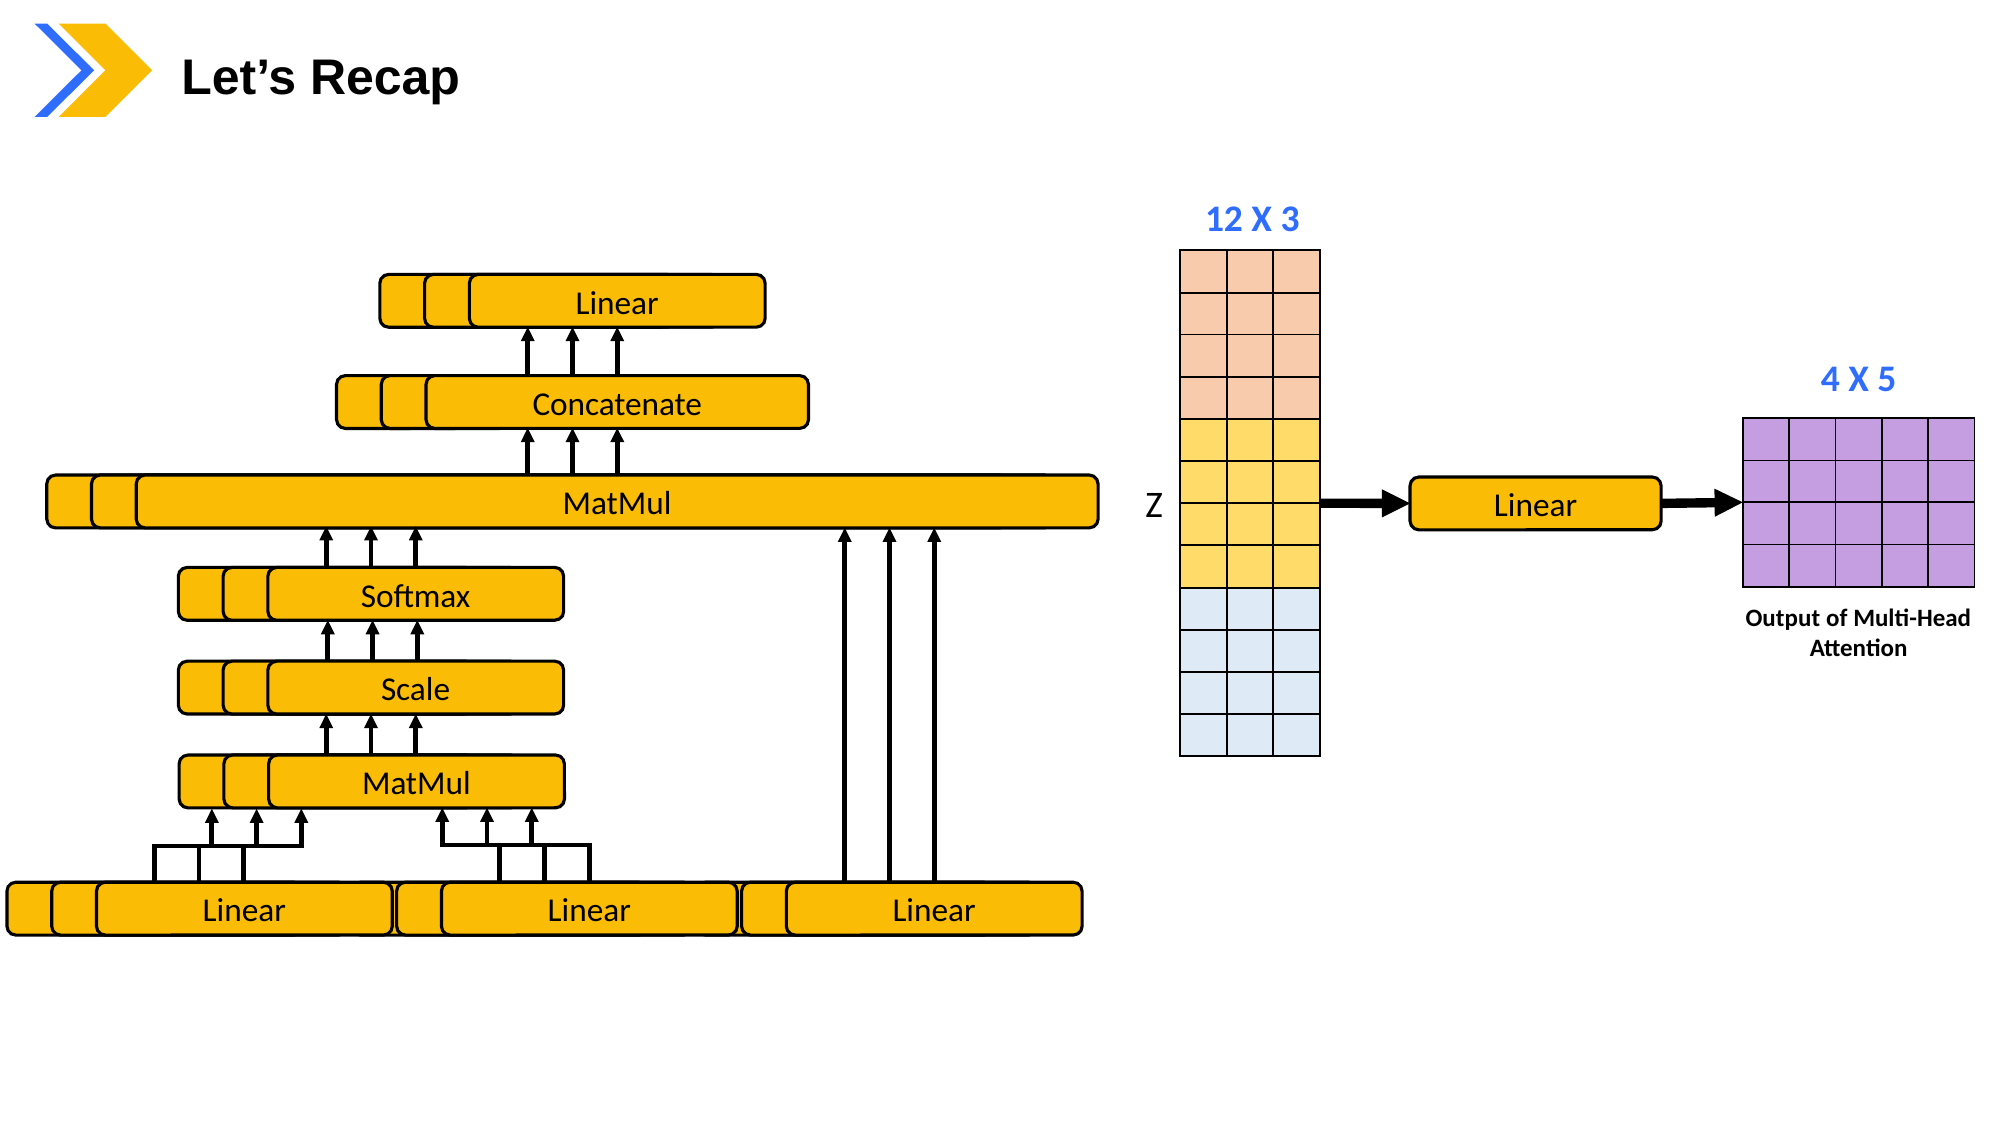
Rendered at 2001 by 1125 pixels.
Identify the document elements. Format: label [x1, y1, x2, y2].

table_cell [1181, 715, 1226, 755]
table_cell [1929, 461, 1974, 501]
table_cell [1883, 545, 1927, 586]
table_cell [1274, 462, 1319, 502]
table_header [1790, 419, 1835, 460]
table_cell [1790, 461, 1835, 501]
table_cell [1274, 715, 1319, 755]
table_cell [1274, 546, 1319, 587]
text_box [6, 274, 1099, 935]
table_cell [1883, 503, 1927, 544]
table_cell [1274, 294, 1319, 334]
table_header [1929, 419, 1974, 460]
table_cell [1929, 545, 1974, 586]
text_box [1730, 593, 1988, 669]
table_cell [1228, 631, 1272, 671]
table_header [1274, 251, 1319, 292]
table_cell [1181, 335, 1226, 376]
table_cell [1228, 715, 1272, 755]
text_box [34, 23, 153, 117]
text_box [1184, 186, 1320, 247]
table_header [1228, 589, 1272, 629]
table_cell [1883, 461, 1927, 501]
table_cell [1228, 546, 1272, 587]
table_cell [1228, 294, 1272, 334]
table_header [1228, 251, 1272, 292]
table_cell [1790, 503, 1835, 544]
table_cell [1274, 673, 1319, 713]
table_cell [1836, 545, 1881, 586]
text_box [1791, 346, 1927, 407]
table_header [1274, 420, 1319, 460]
table_cell [1181, 673, 1226, 713]
table_cell [1744, 461, 1788, 501]
table_cell [1274, 631, 1319, 671]
table_cell [1181, 378, 1226, 418]
table_cell [1228, 673, 1272, 713]
text_box [1319, 475, 1743, 531]
table_cell [1228, 504, 1272, 544]
text_box [1130, 473, 1178, 533]
table_header [1228, 420, 1272, 460]
table_cell [1929, 503, 1974, 544]
table_cell [1836, 461, 1881, 501]
table_cell [1181, 504, 1226, 544]
table_header [1181, 420, 1226, 460]
table_cell [1181, 546, 1226, 587]
table_cell [1274, 378, 1319, 418]
table_cell [1181, 294, 1226, 334]
table_header [1274, 589, 1319, 629]
table_cell [1274, 504, 1319, 544]
table_cell [1836, 503, 1881, 544]
text_box [166, 37, 1196, 112]
table_cell [1744, 503, 1788, 544]
table_header [1181, 251, 1226, 292]
table_cell [1744, 545, 1788, 586]
table_cell [1228, 378, 1272, 418]
table_cell [1274, 335, 1319, 376]
table_cell [1181, 631, 1226, 671]
table_cell [1228, 462, 1272, 502]
table_header [1836, 419, 1881, 460]
table_header [1744, 419, 1788, 460]
table_cell [1228, 335, 1272, 376]
table_cell [1790, 545, 1835, 586]
table_cell [1181, 462, 1226, 502]
table_header [1883, 419, 1927, 460]
table_header [1181, 589, 1226, 629]
